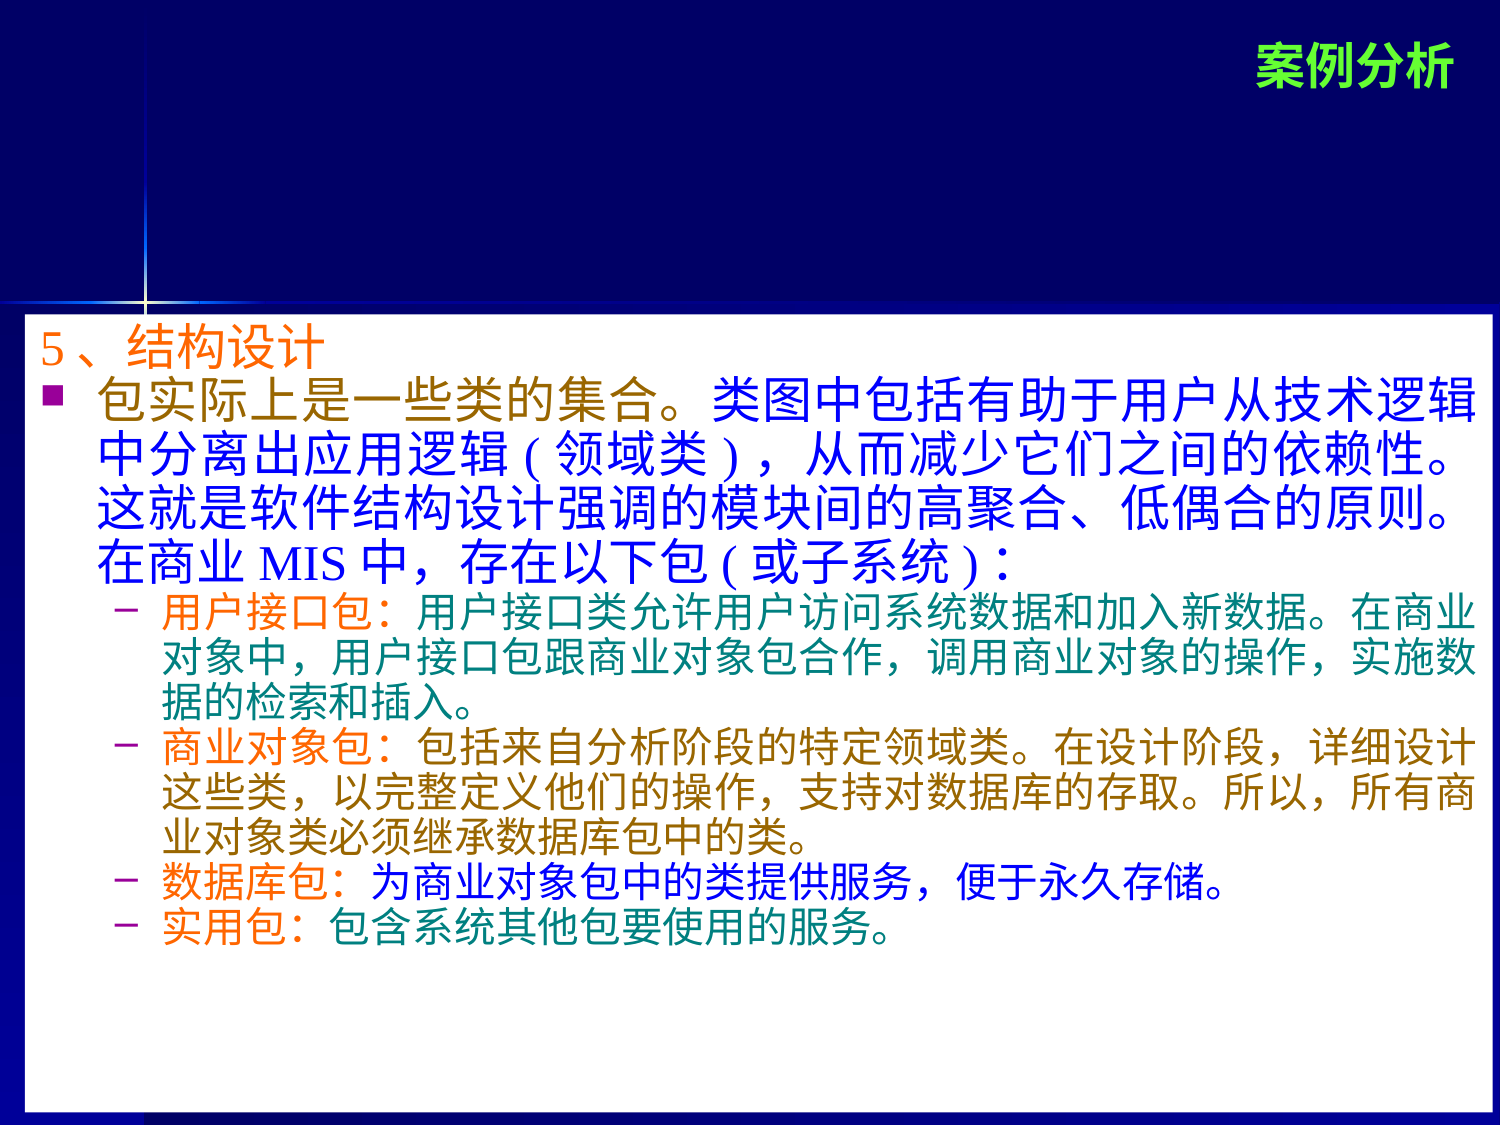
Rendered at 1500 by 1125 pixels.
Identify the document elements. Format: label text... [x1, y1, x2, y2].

text_box 案例分析 [1208, 26, 1471, 102]
list 5、结构设计 包实际上是一些类的集合。类图中包括有助于用户从技术逻辑中分离出应用逻辑(领域类)，从而减少它们之间的依赖性。这就是软件结构设计强调的模块间的高聚合、低偶合的原则。在商业MIS中，存在以下包(或子系统)： 用户接口包：用户接口类允许用户访问系统数据和加入新数据。在商业对象中，用户接口包跟商业对象包合作，调用商业对象的操作，实施数据的检索和插入。 商业对象包：包括来自分析阶段的特定领域类。在设计阶段，详细设计这些类，以完整定义他们的操作，支持对数据库的存取。所以，所有商业对象类必须继承数据库包中的类。 数据库包：为商业对象包中的类提供服务，便于永久存储。 实用包：包含系统其他包要使用的服务。 [24, 314, 1493, 1113]
footer 个人成果，妥善保存，请勿传播 [560, 1113, 1037, 1125]
